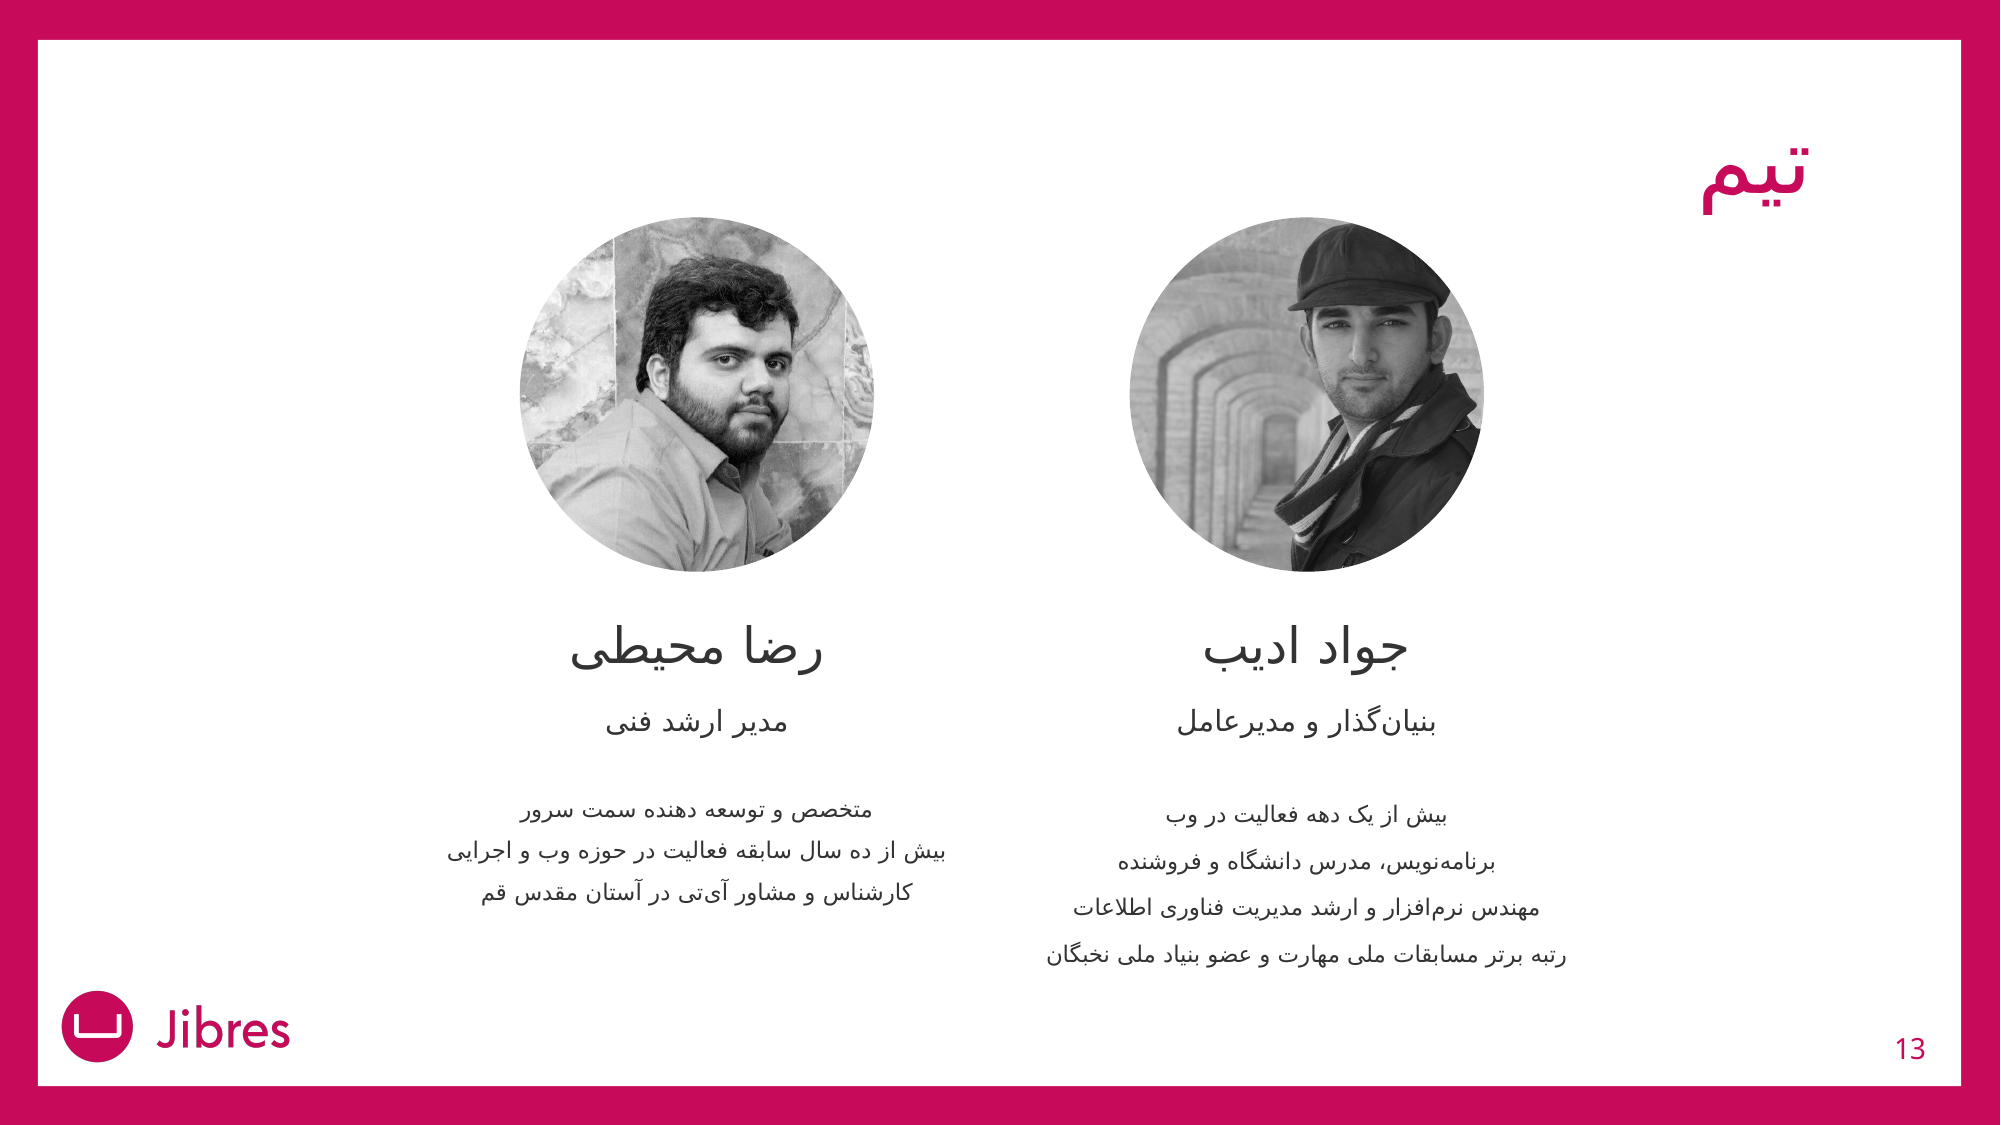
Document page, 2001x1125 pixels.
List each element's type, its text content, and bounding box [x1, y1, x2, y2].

title تیم [173, 80, 1827, 234]
text_box بیش از یک دهه فعالیت در وب برنامه‌نویس، مدرس دانشگاه و فروشنده مهندس نرم‌افزار و ارشد مدیریت فناوری اطلاعات رتبه برتر مسابقات ملی مهارت و عضو بنیاد ملی نخبگان [1011, 773, 1603, 980]
slide_number 13 [1795, 1020, 1942, 1080]
picture [38, 967, 313, 1086]
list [519, 217, 875, 572]
list رضا محیطی [401, 605, 993, 694]
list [1129, 217, 1485, 572]
text_box بنیان‌گذار و مدیرعامل [1011, 694, 1603, 754]
text_box مدیر ارشد فنی [401, 694, 993, 754]
list جواد ادیب [1011, 605, 1603, 694]
text_box متخصص و توسعه دهنده سمت سرور بیش از ده سال سابقه فعالیت در حوزه وب و اجرایی کارشناس و مشاور آی‌تی در آستان مقدس قم [401, 773, 993, 980]
